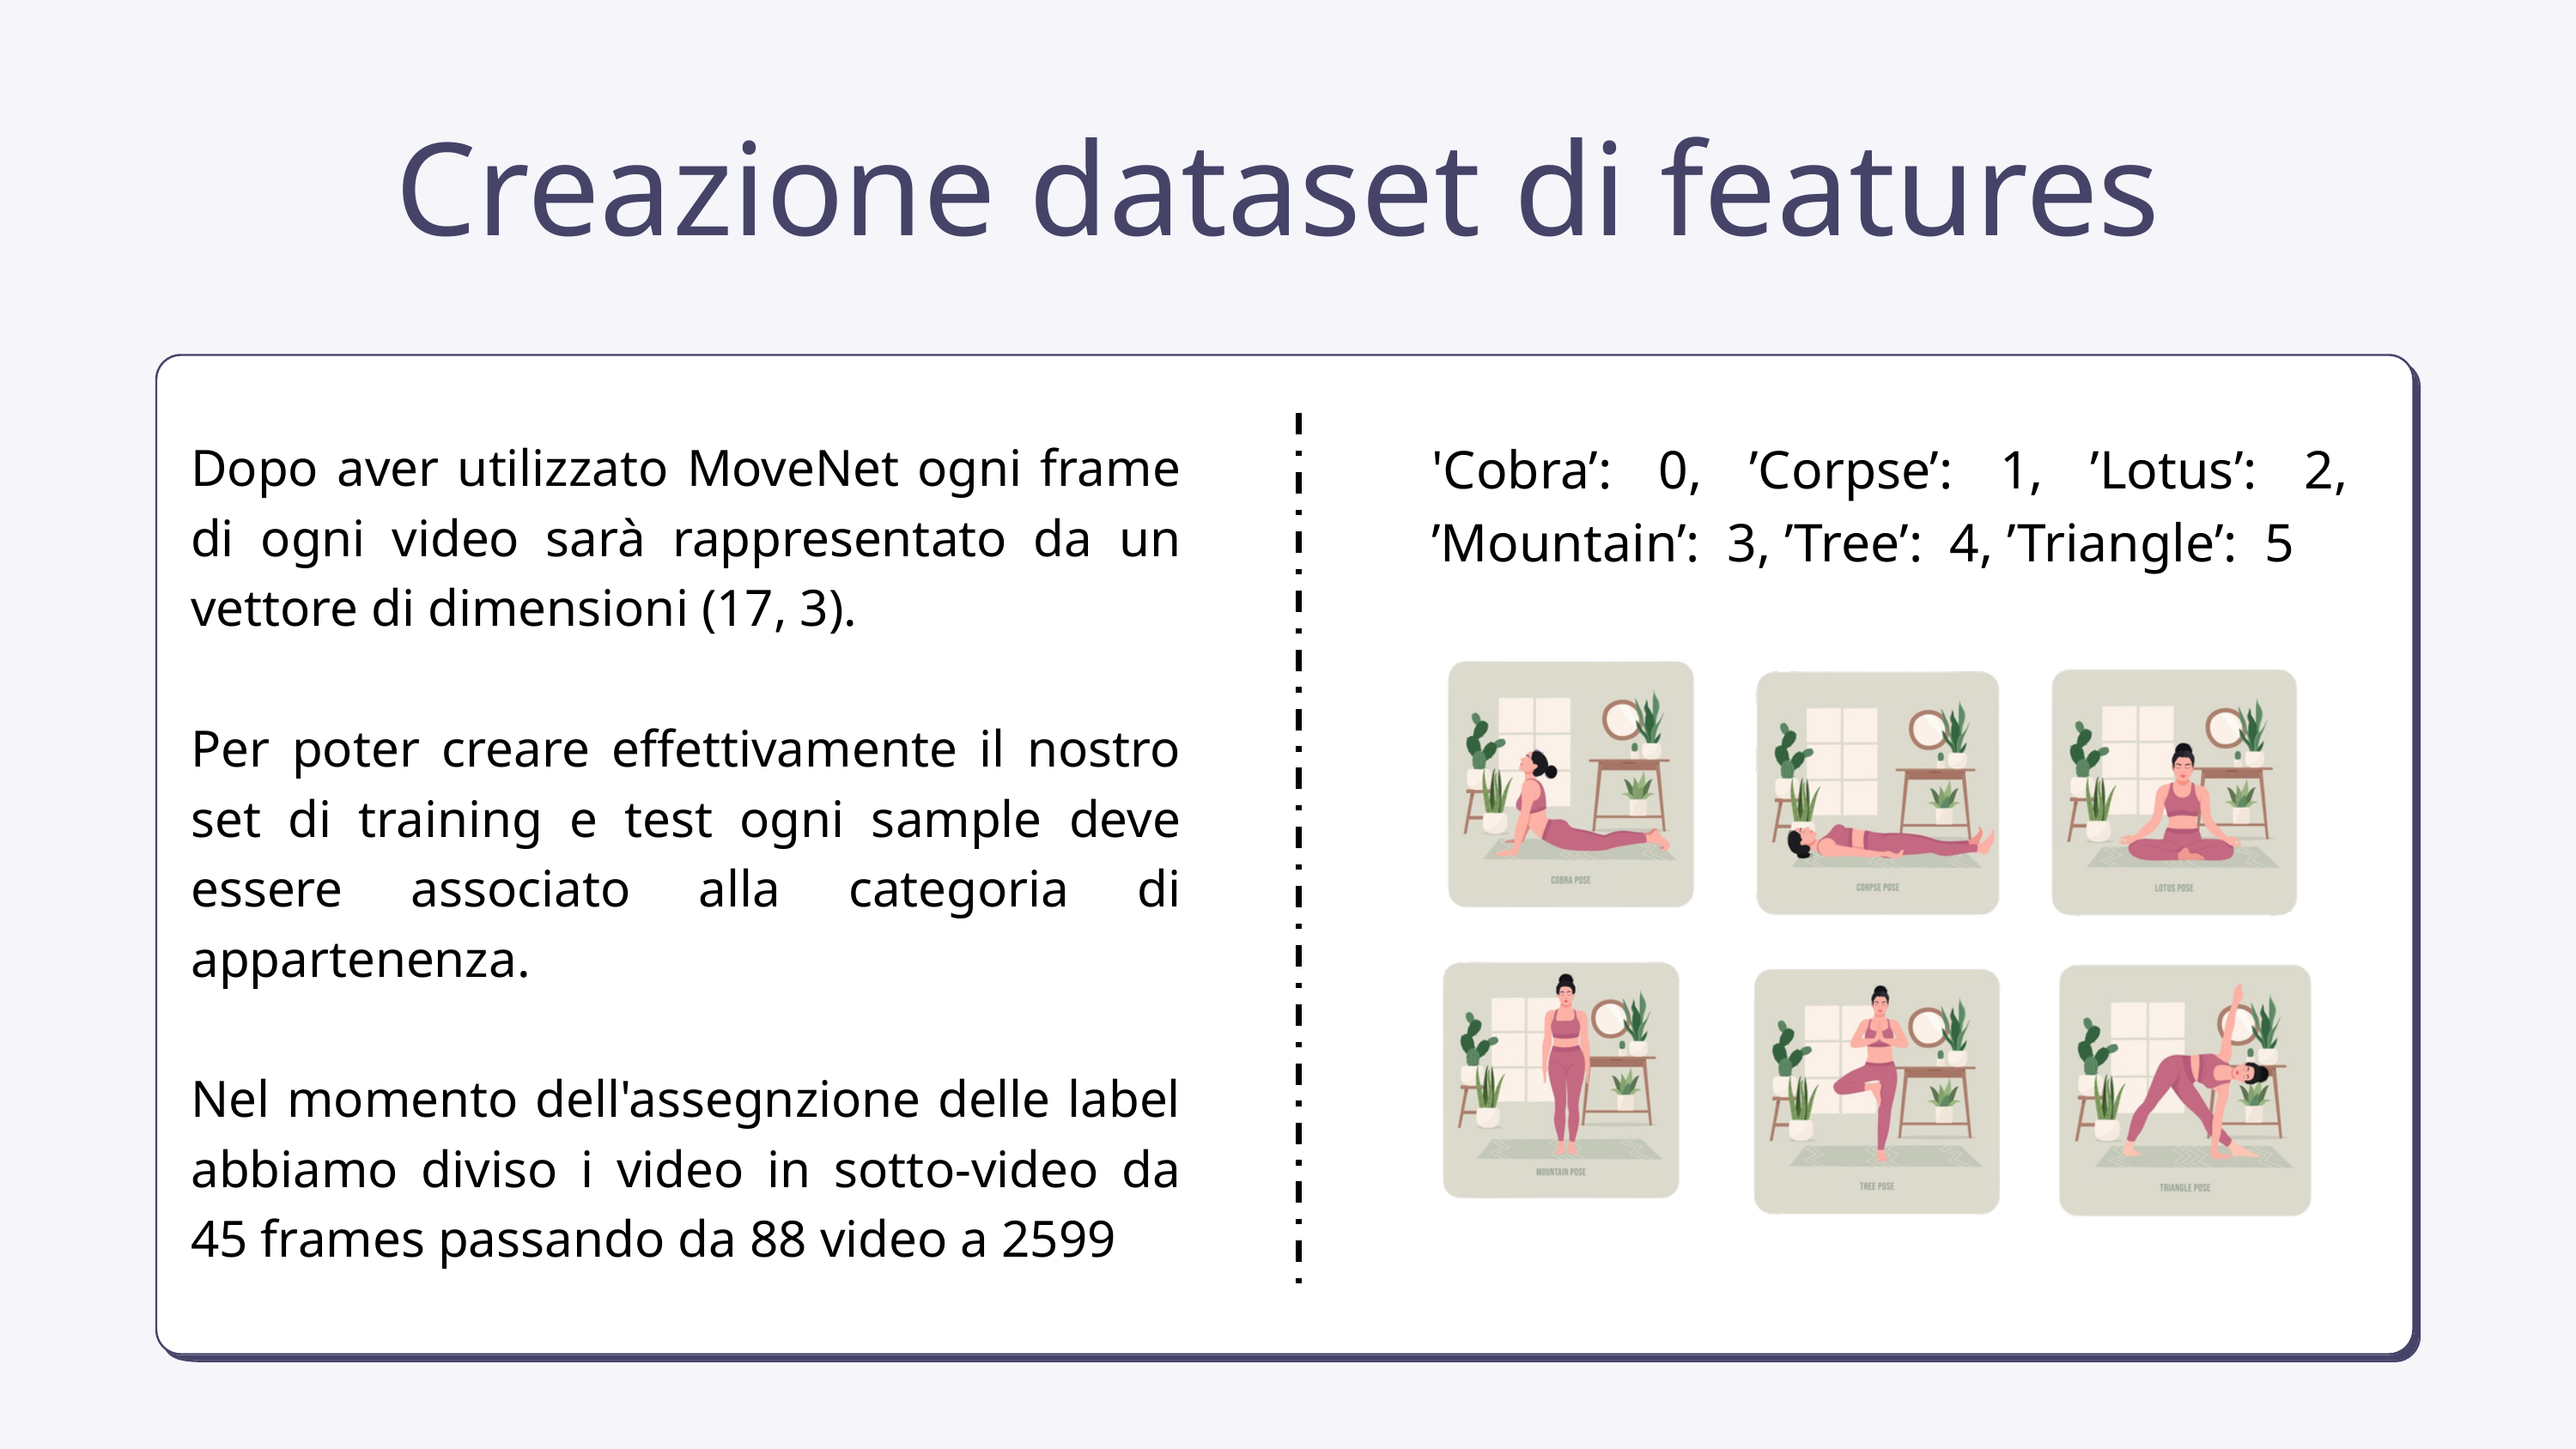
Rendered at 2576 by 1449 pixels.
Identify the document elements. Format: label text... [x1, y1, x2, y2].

text_box Creazione dataset di features [150, 106, 2406, 262]
picture [2047, 652, 2327, 934]
picture [1431, 951, 1710, 1234]
picture [2047, 951, 2327, 1234]
picture [1431, 652, 1710, 934]
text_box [155, 353, 2421, 1363]
picture [1739, 652, 2019, 934]
picture [1739, 951, 2019, 1234]
